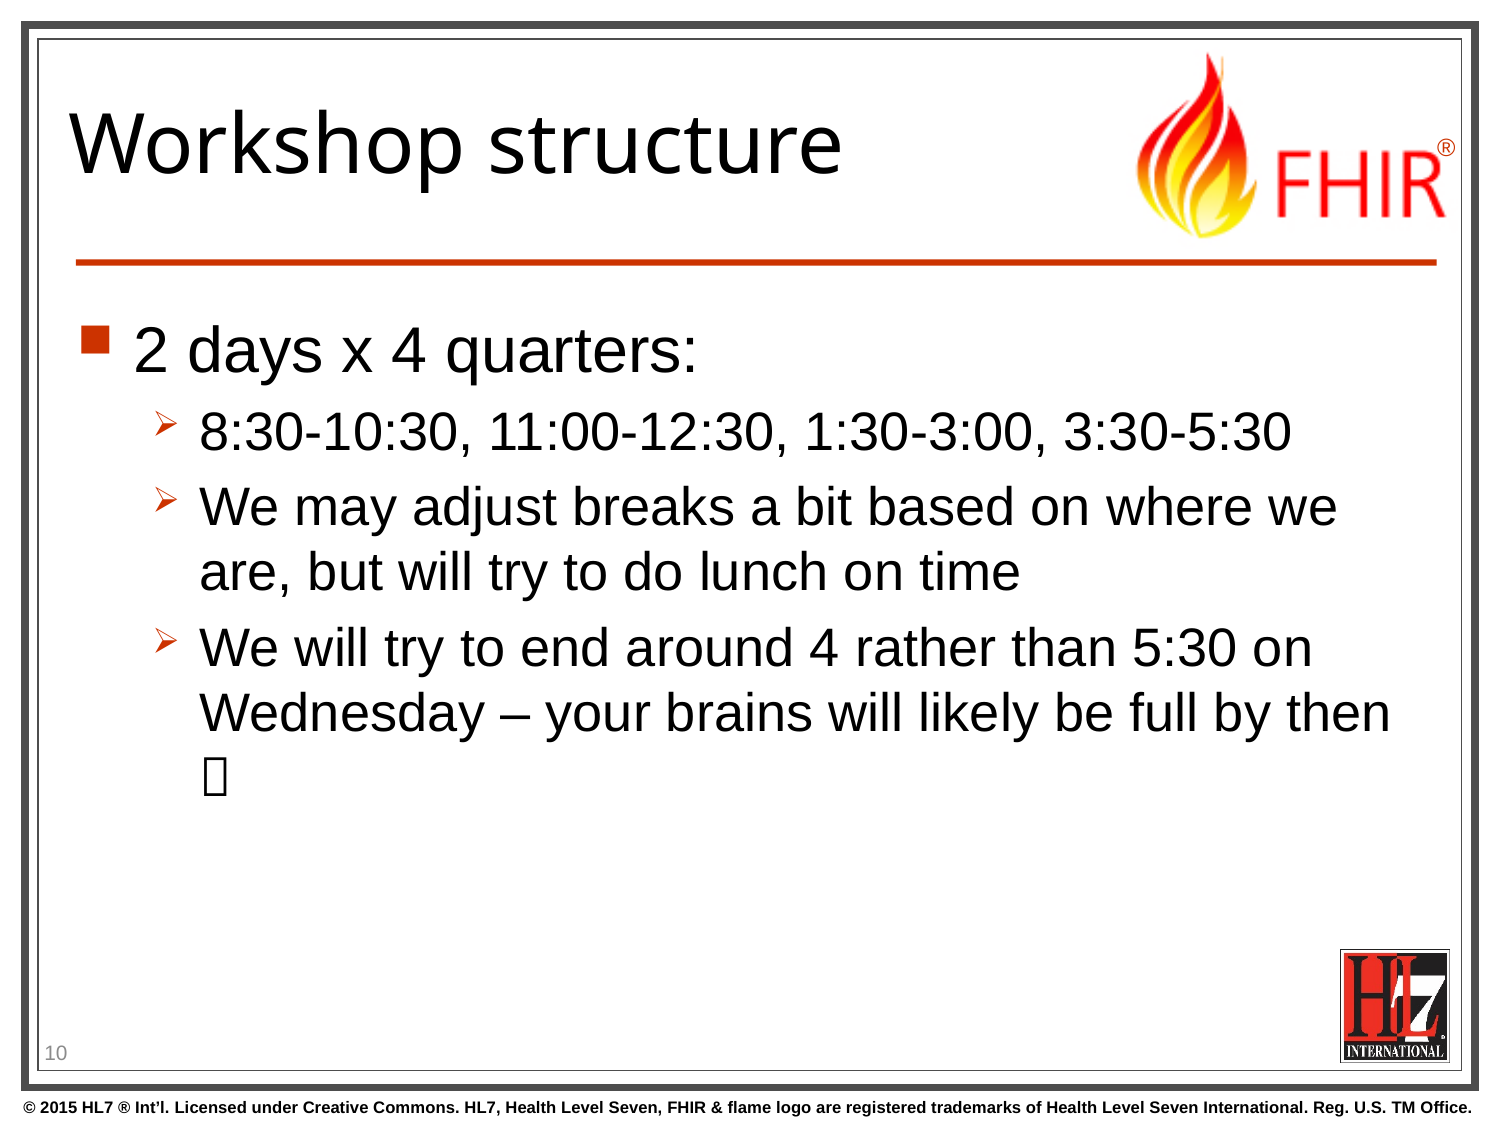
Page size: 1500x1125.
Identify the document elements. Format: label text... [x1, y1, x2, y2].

title Workshop structure [53, 54, 1128, 244]
list 2 days x 4 quarters: 8:30-10:30, 11:00-12:30, 1:30-3:00, 3:30-5:30 We may adjust breaks a bit based on where we are, but will try to do lunch on time We will try to end around 4 rather than 5:30 on Wednesday – your brains will likely be full by then  [62, 299, 1438, 1059]
picture [1340, 949, 1450, 1063]
slide_number 10 [29, 1034, 148, 1071]
picture [1124, 42, 1458, 249]
